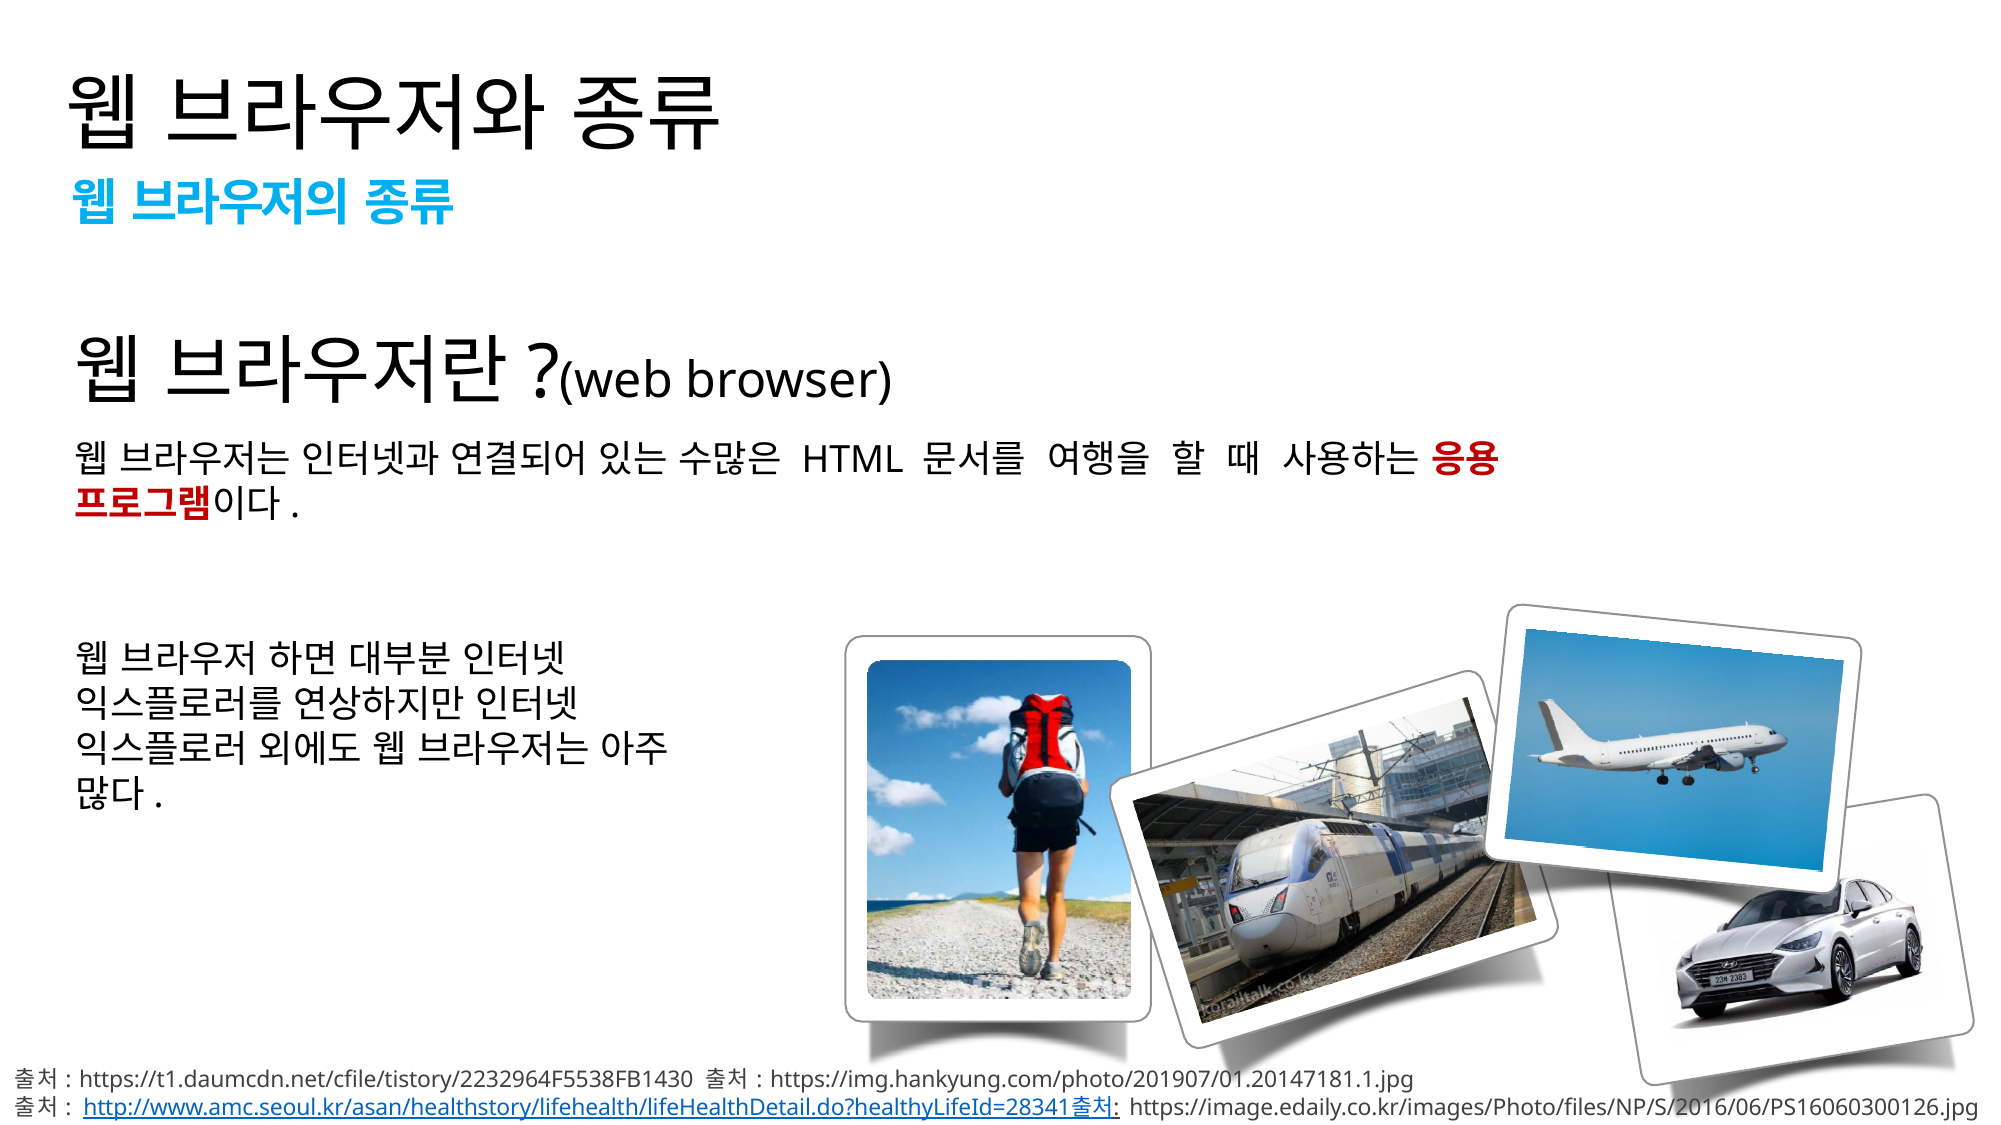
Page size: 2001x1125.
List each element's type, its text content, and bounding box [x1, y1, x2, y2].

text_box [844, 603, 1975, 1122]
text_box 출처: https://t1.daumcdn.net/cfile/tistory/2232964F5538FB1430 출처: https://img.hankyung.com/photo/201907/01.20147181.1.jpg 출처: http://www.amc.seoul.kr/asan/healthstory/lifehealth/lifeHealthDetail.do?healthyLifeId=28341출처: https://image.edaily.co.kr/images/Photo/files/NP/S/2016/06/PS16060300126.jpg [12, 1062, 1995, 1125]
text_box 웹 브라우저의 종류 [69, 168, 508, 231]
text_box 01. HTML 태그 [12, 3, 394, 146]
text_box 웹 브라우저란?(web browser) [59, 314, 1465, 420]
text_box 웹 브라우저와 종류 [50, 52, 1051, 168]
text_box 웹 브라우저 하면 대부분 인터넷 익스플로러를 연상하지만 인터넷 익스플로러 외에도 웹 브라우저는 아주 많다. [60, 627, 755, 823]
text_box 웹 브라우저는 인터넷과 연결되어 있는 수많은 HTML 문서를 여행을 할 때 사용하는 응용 프로그램이다. [59, 428, 1550, 578]
